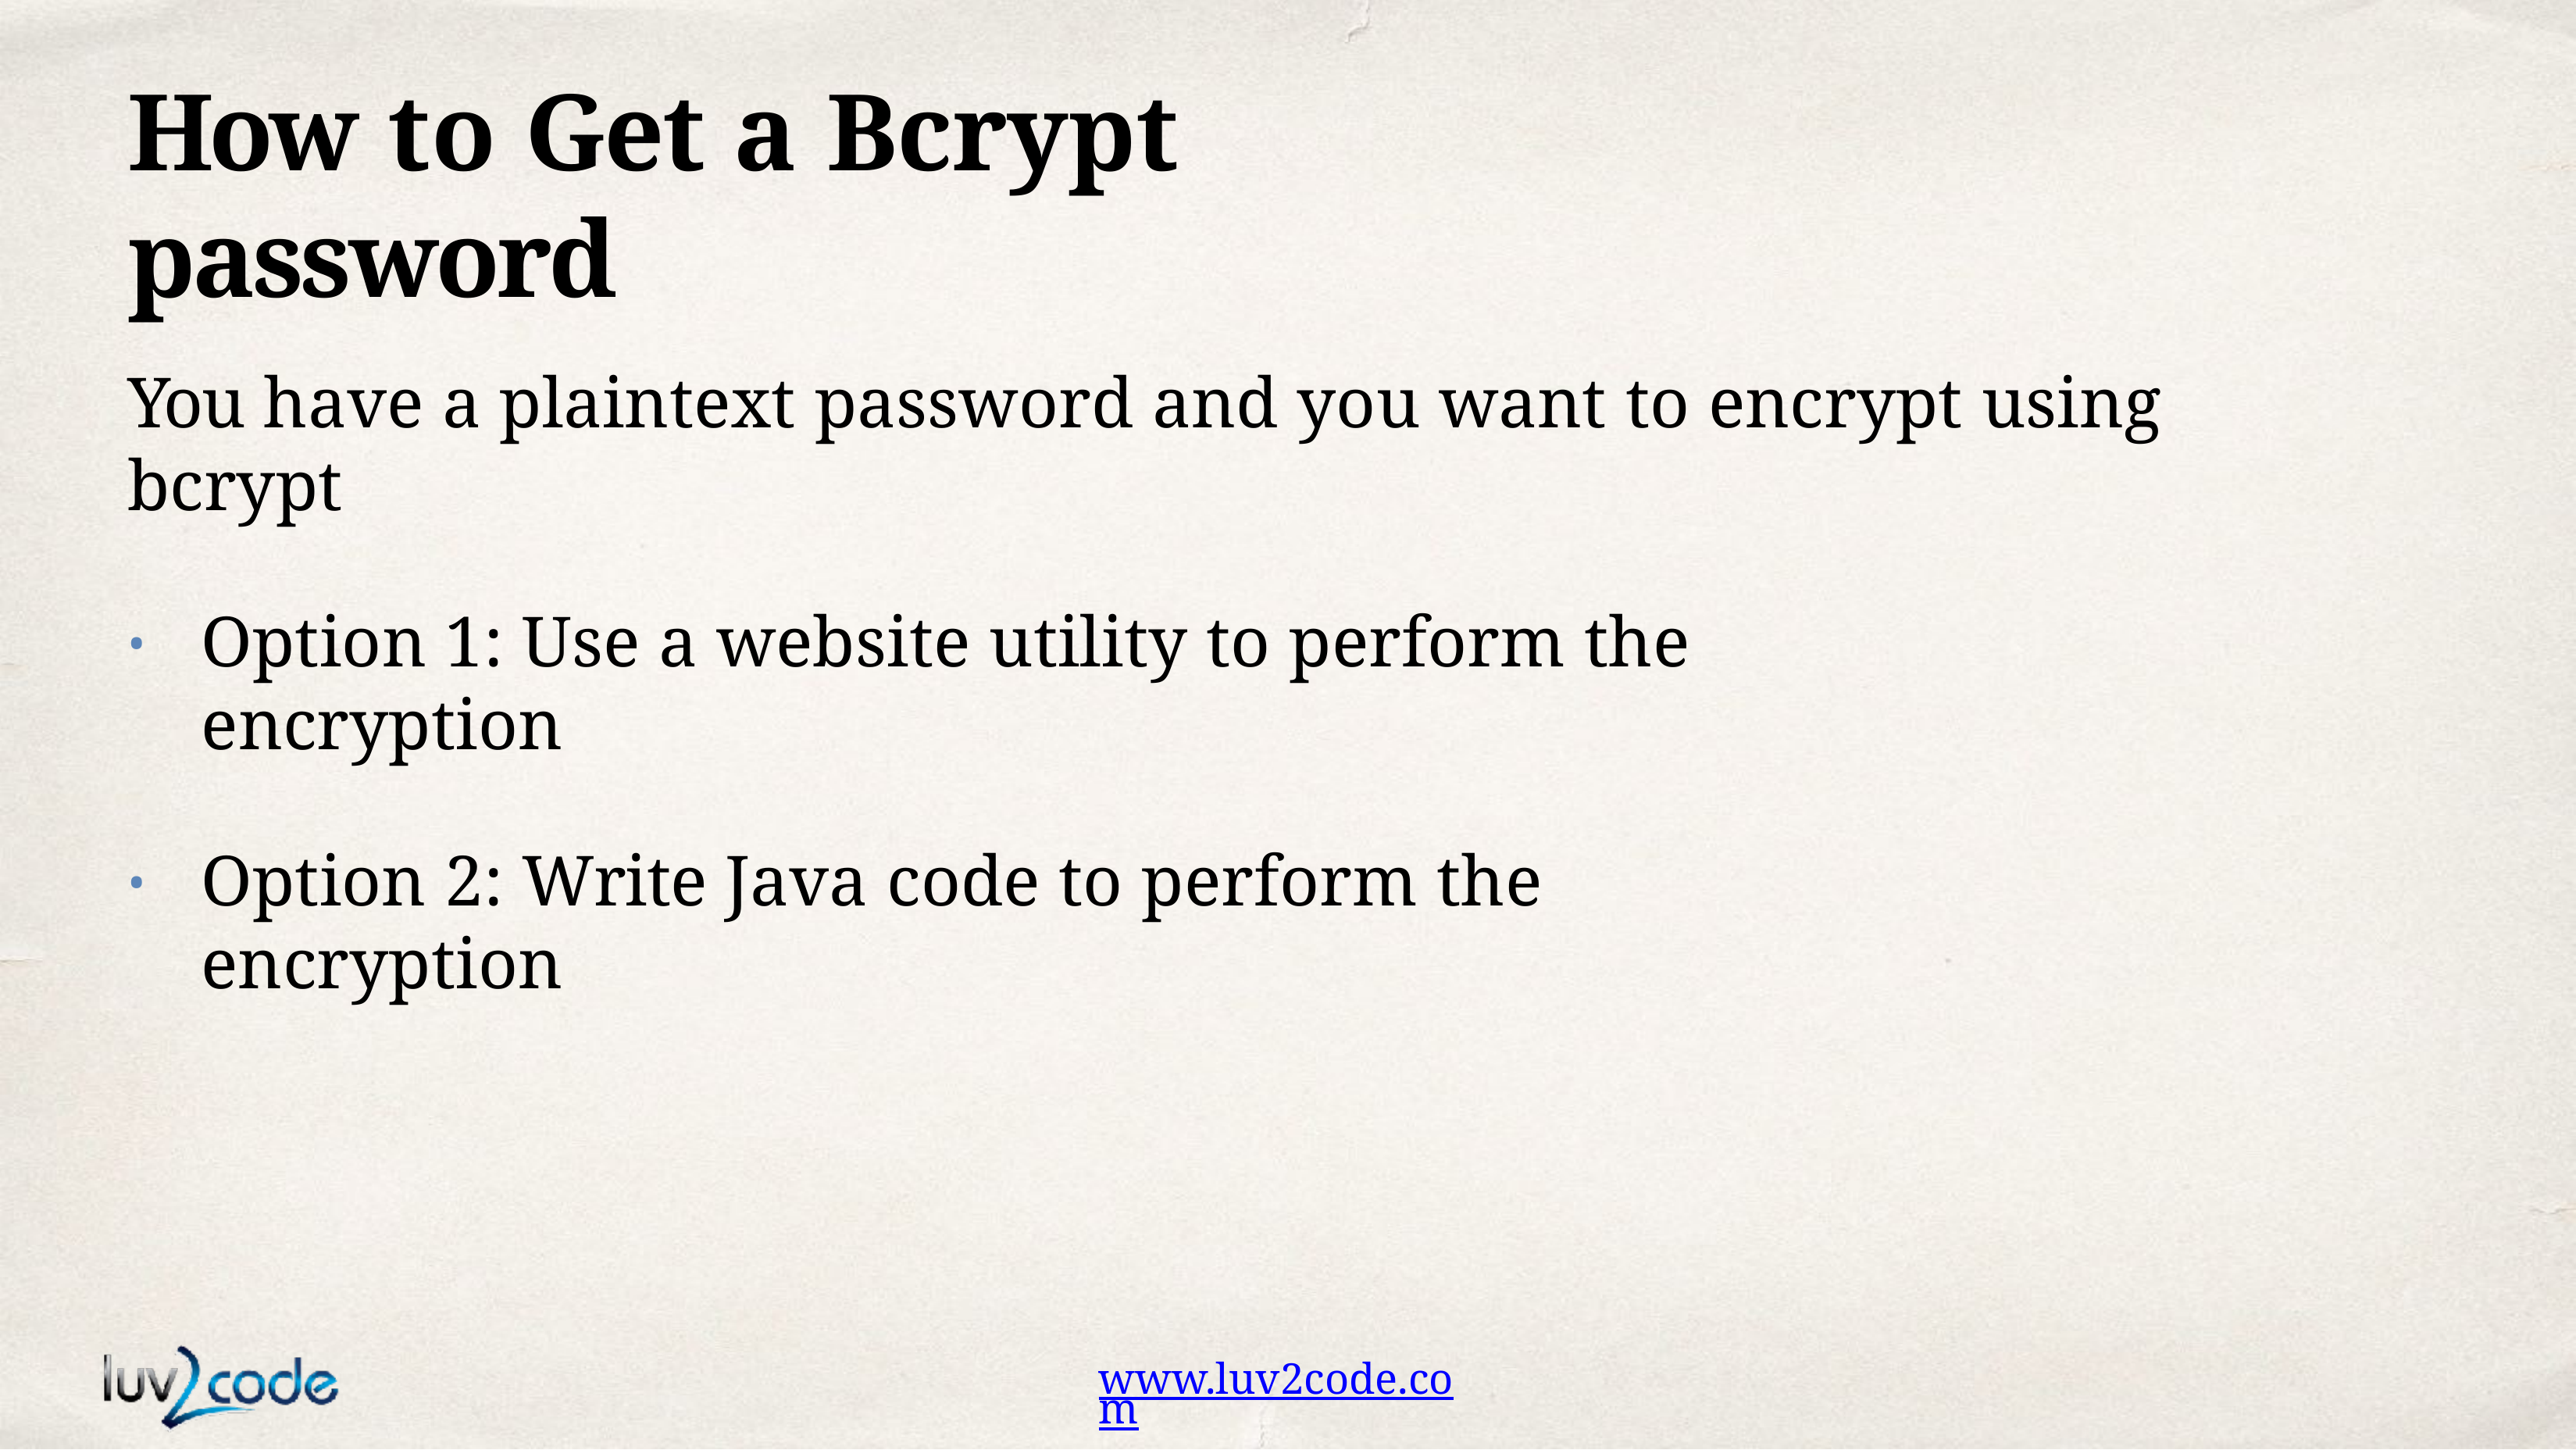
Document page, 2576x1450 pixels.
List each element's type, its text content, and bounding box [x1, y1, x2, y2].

text_box Option 1: Use a website utility to perform the encryption [199, 595, 1953, 764]
text_box • [126, 849, 157, 910]
picture [0, 0, 2576, 1449]
text_box • [126, 611, 157, 672]
text_box Option 2: Write Java code to perform the encryption [199, 834, 1806, 1003]
text_box You have a plaintext password and you want to encrypt using bcrypt [126, 356, 2261, 525]
title How to Get a Bcrypt password [126, 62, 1551, 319]
text_box www.luv2code.com [1097, 1363, 1479, 1410]
